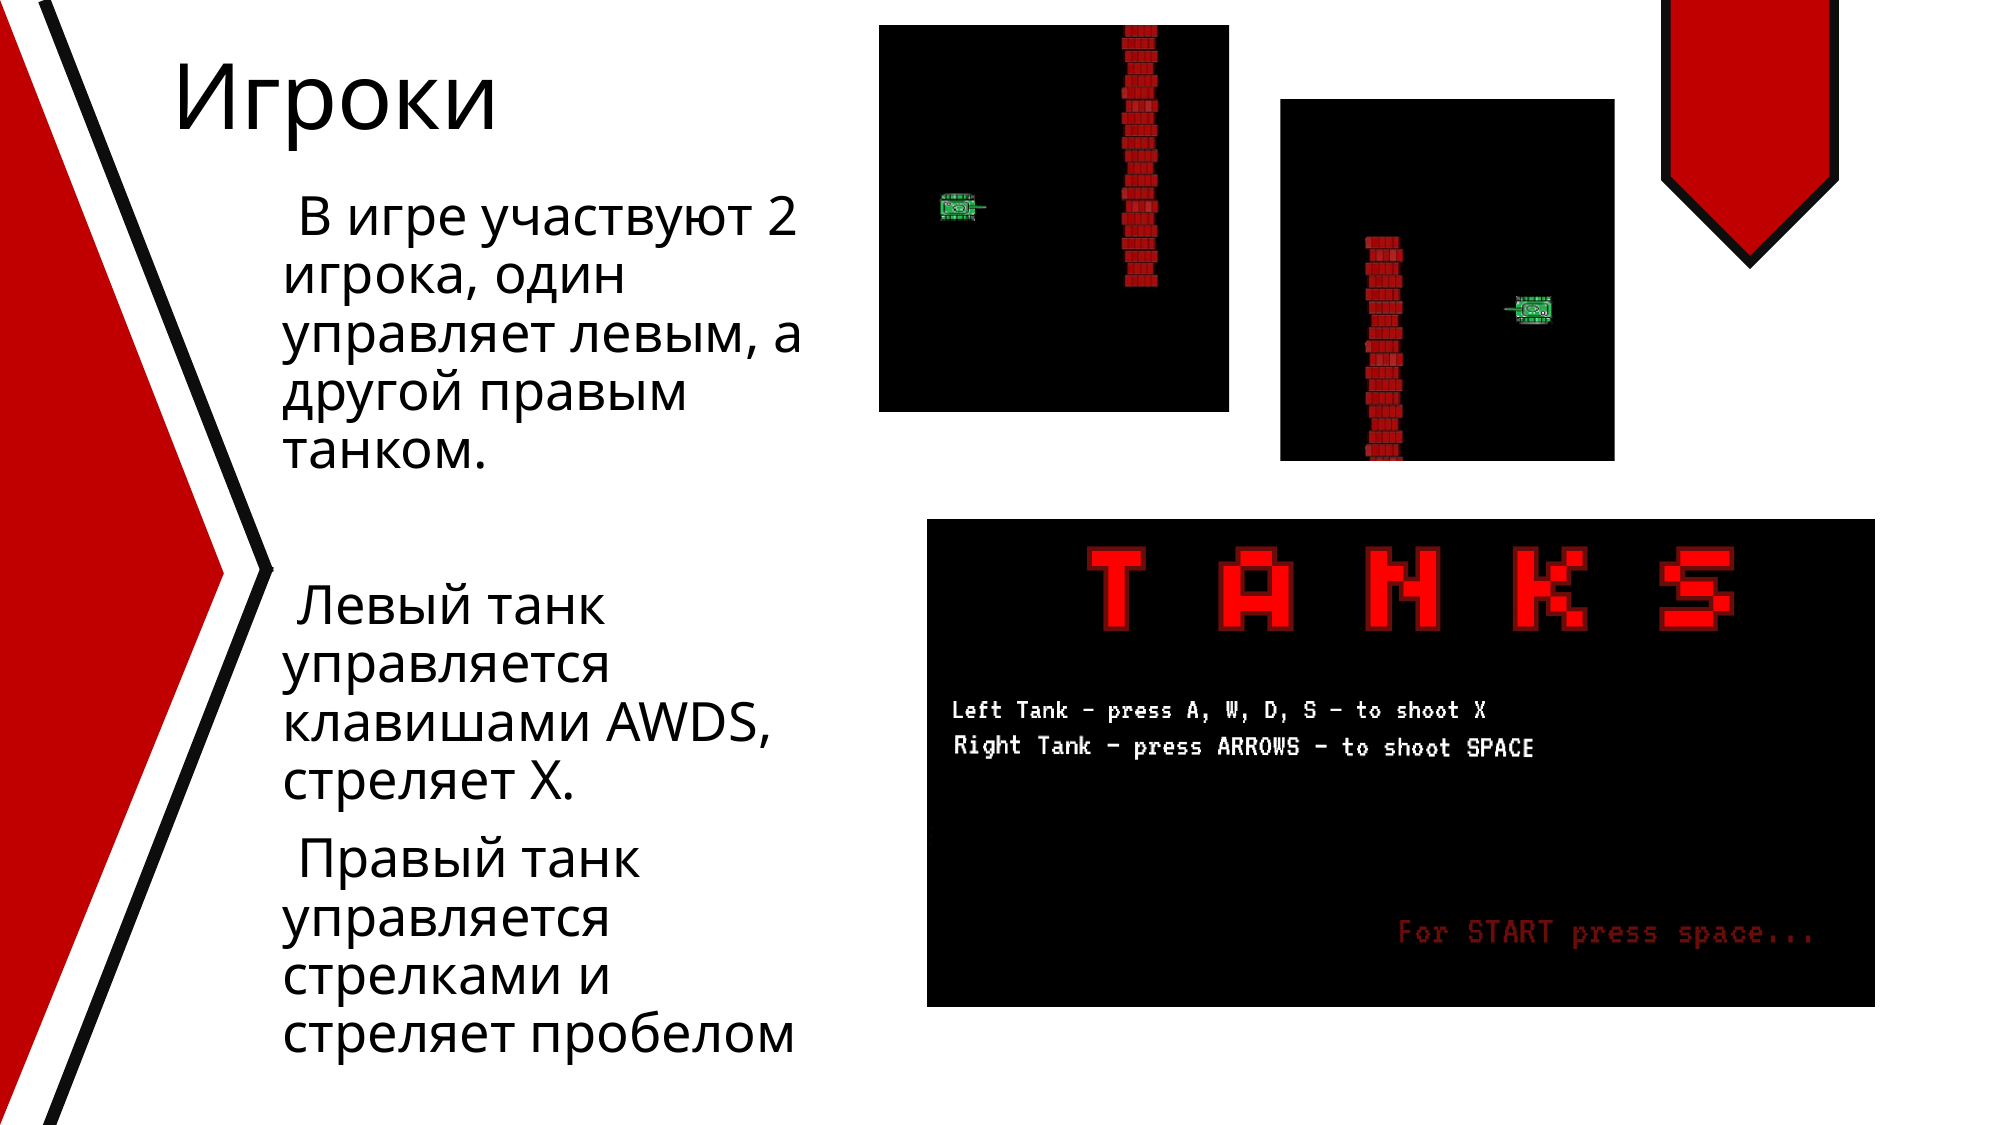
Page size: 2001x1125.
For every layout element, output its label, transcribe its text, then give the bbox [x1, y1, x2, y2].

picture [1280, 99, 1615, 461]
picture [927, 519, 1875, 1007]
list В игре участвуют 2 игрока, один управляет левым, а другой правым танком. Левый танк управляется клавишами AWDS, стреляет X. Правый танк управляется стрелками и стреляет пробелом [268, 181, 862, 1075]
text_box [0, 0, 268, 1125]
text_box [1664, 0, 1836, 264]
picture [879, 25, 1230, 412]
title Игроки [268, 0, 1343, 209]
